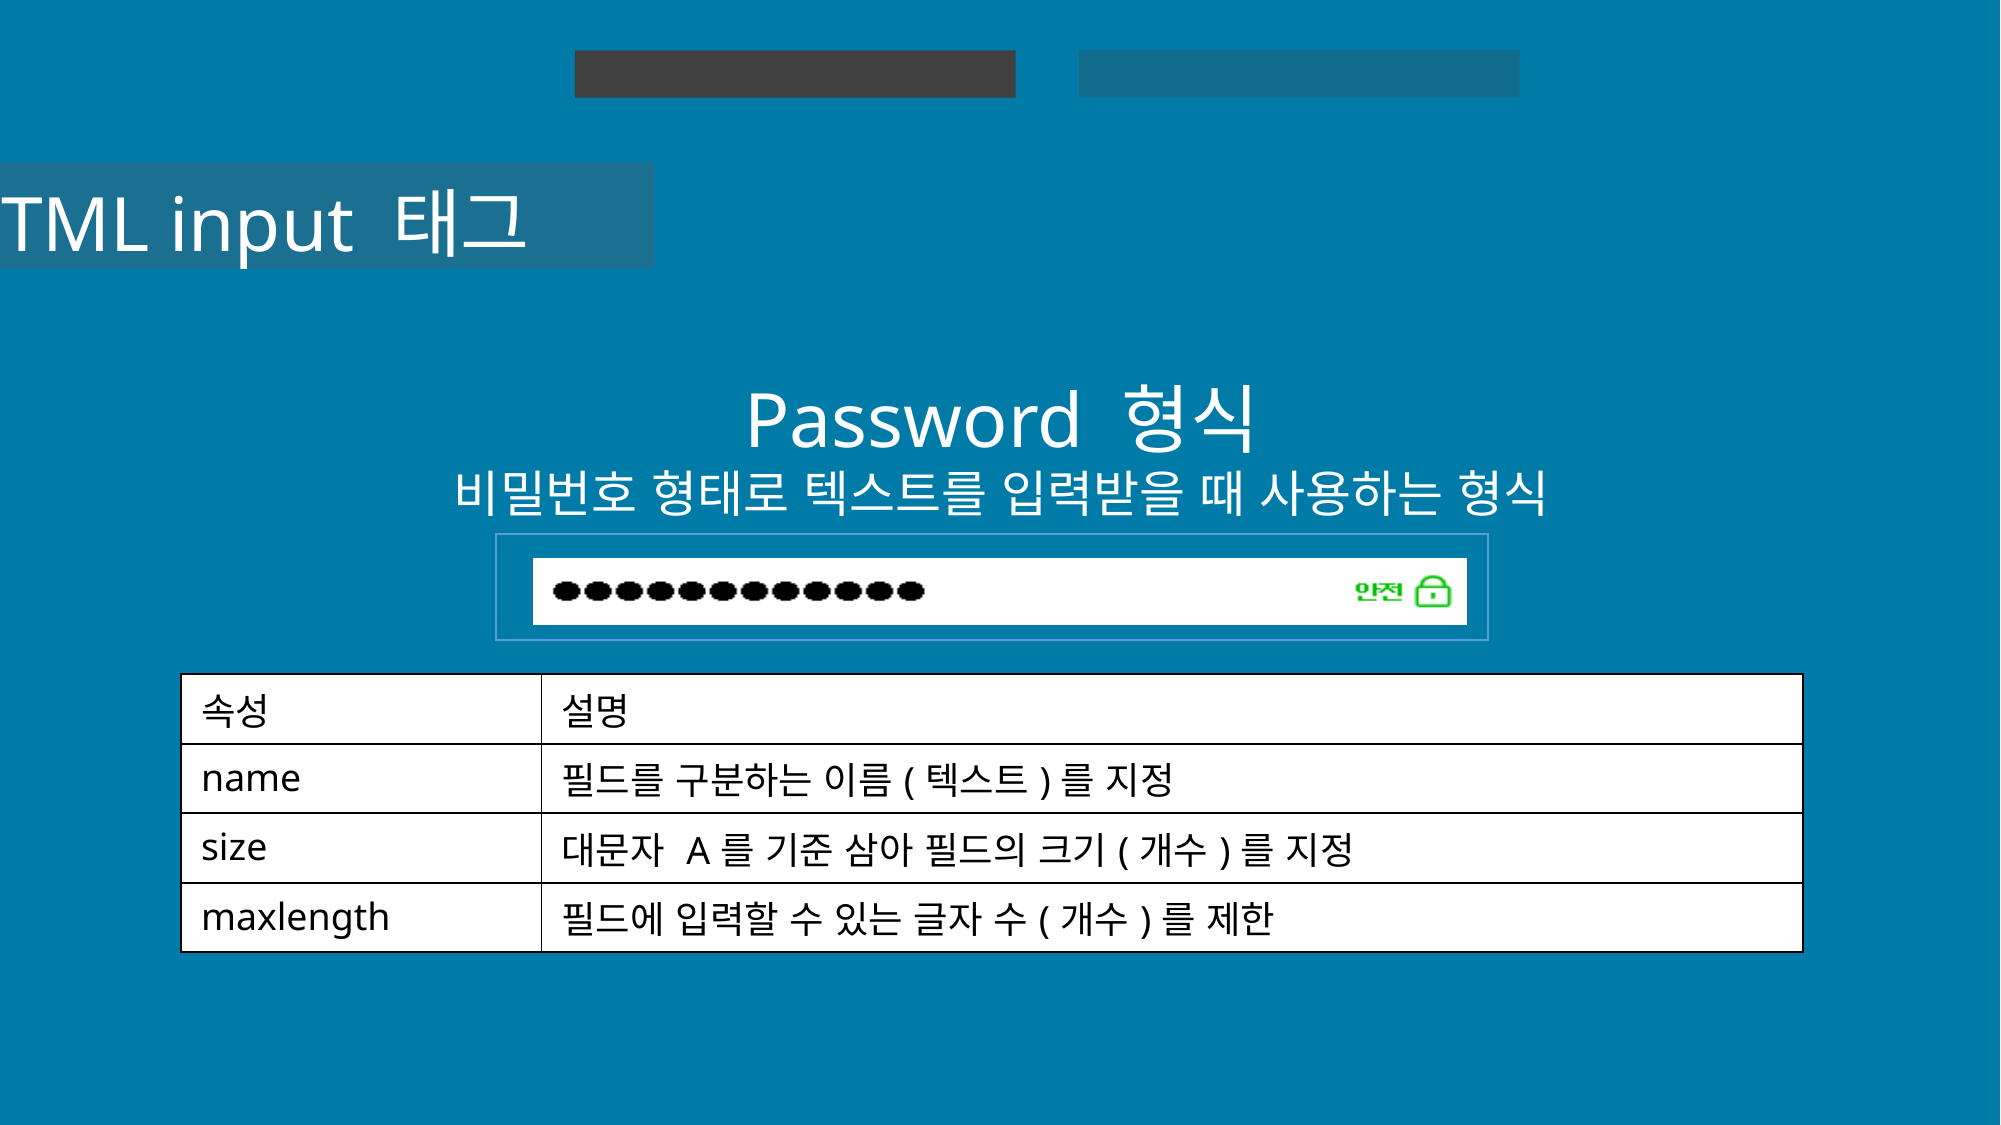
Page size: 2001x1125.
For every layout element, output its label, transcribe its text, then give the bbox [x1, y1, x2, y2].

table_cell name [182, 745, 541, 812]
picture [534, 559, 1466, 624]
table_cell maxlength [182, 884, 541, 951]
text_box Password 형식 비밀번호 형태로 텍스트를 입력받을 때 사용하는 형식 [317, 364, 1687, 530]
text_box HTML [574, 49, 1017, 99]
table_cell size [182, 814, 541, 882]
table_header 속성 [182, 675, 541, 743]
table_header 설명 [542, 675, 1802, 743]
text_box HTML input 태그 [0, 168, 789, 274]
text_box [0, 161, 655, 168]
text_box HTML 실습 [1078, 49, 1521, 98]
table_cell 필드에 입력할 수 있는 글자 수(개수)를 제한 [542, 884, 1802, 951]
text_box [495, 533, 1489, 641]
table_cell 필드를 구분하는 이름(텍스트)를 지정 [542, 745, 1802, 812]
table_cell 대문자 A를 기준 삼아 필드의 크기(개수)를 지정 [542, 814, 1802, 882]
